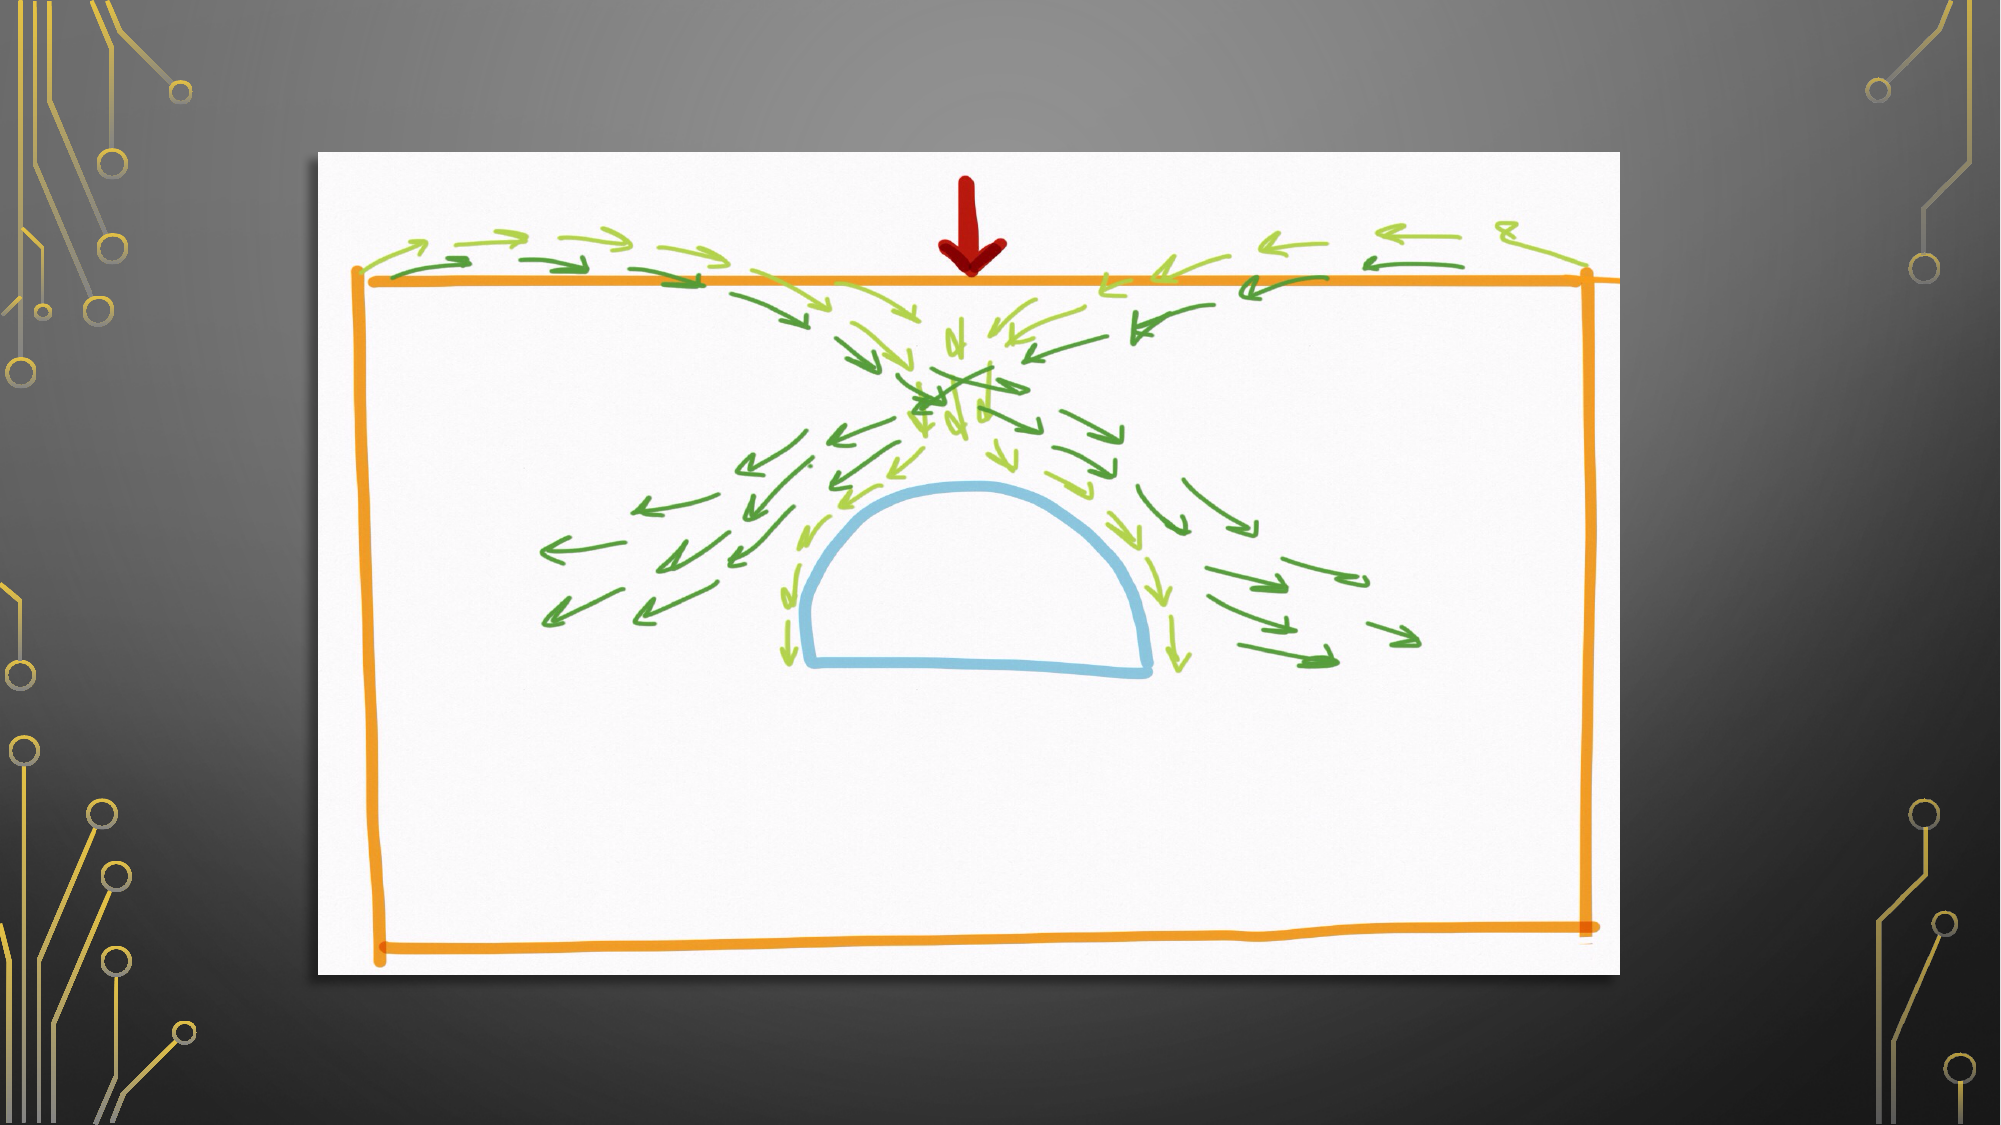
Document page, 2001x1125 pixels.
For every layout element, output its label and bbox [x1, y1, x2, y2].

picture [317, 151, 1621, 976]
